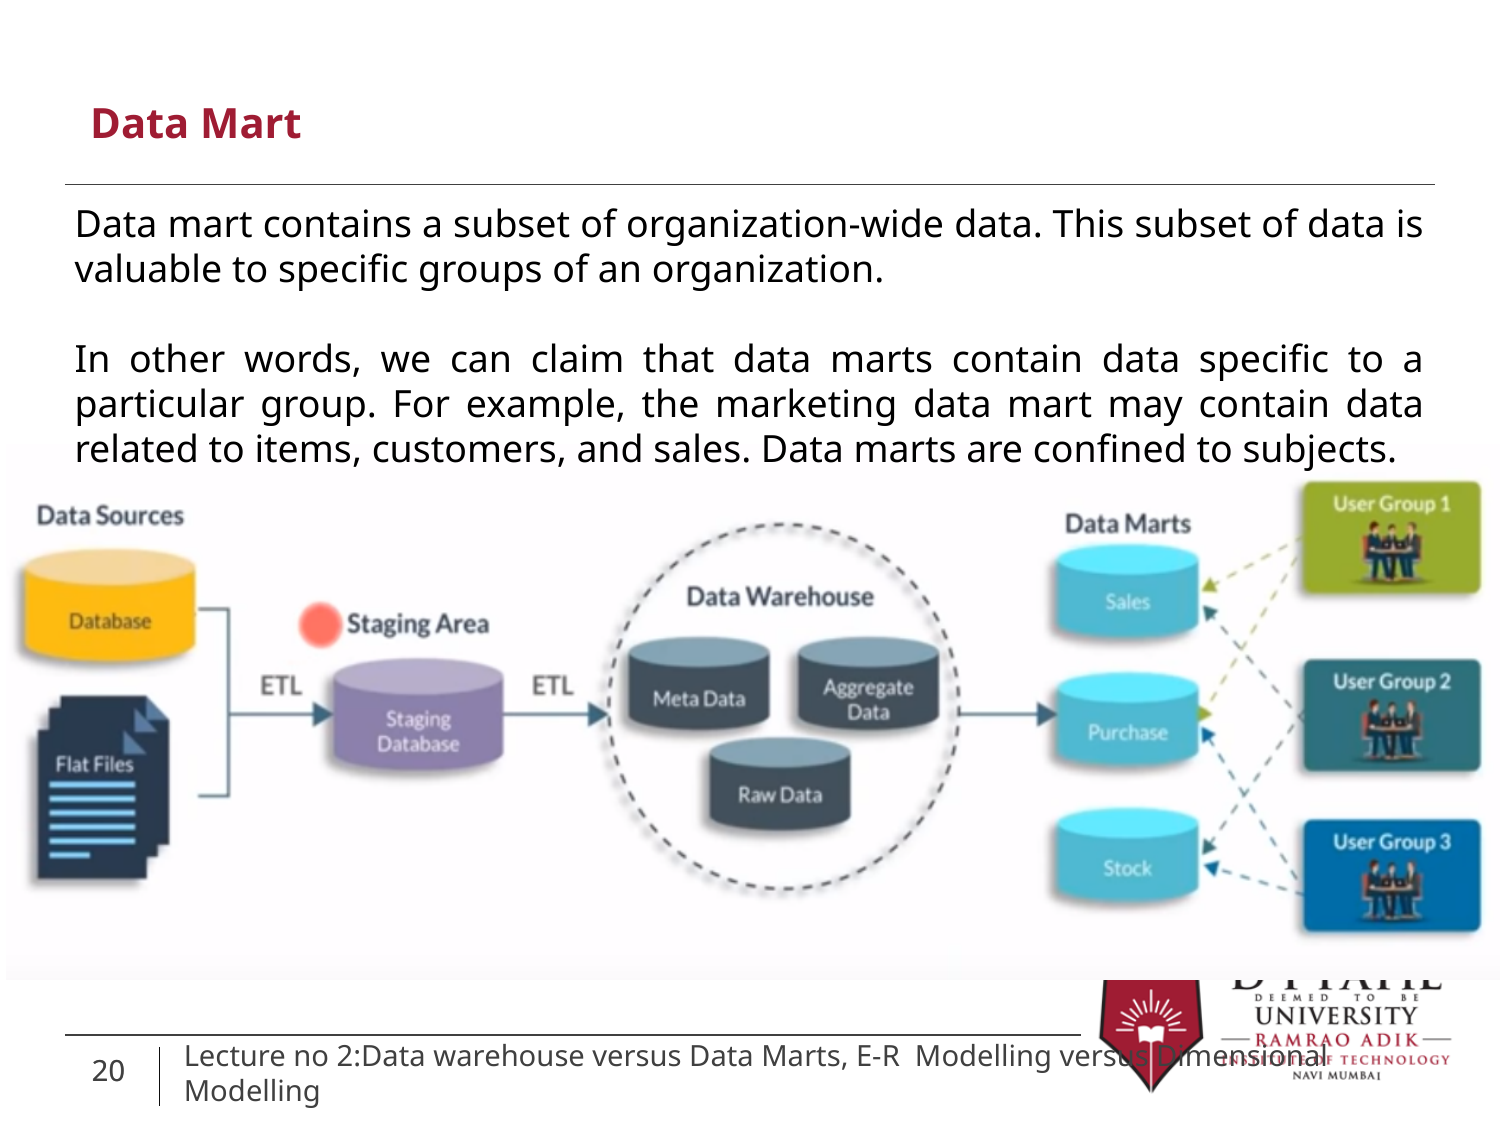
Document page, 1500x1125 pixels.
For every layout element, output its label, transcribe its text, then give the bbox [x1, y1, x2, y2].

text_box 20 [76, 1042, 155, 1103]
text_box Data Mart [74, 54, 1425, 190]
text_box Lecture no 2:Data warehouse versus Data Marts, E-R Modelling versus Dimensional Modelling [168, 1042, 1400, 1103]
text_box Data mart contains a subset of organization-wide data. This subset of data is valuable to specific groups of an organization. In other words, we can claim that data marts contain data specific to a particular group. For example, the marketing data mart may contain data related to items, customers, and sales. Data marts are confined to subjects. [59, 192, 1440, 443]
picture [5, 444, 1500, 1098]
